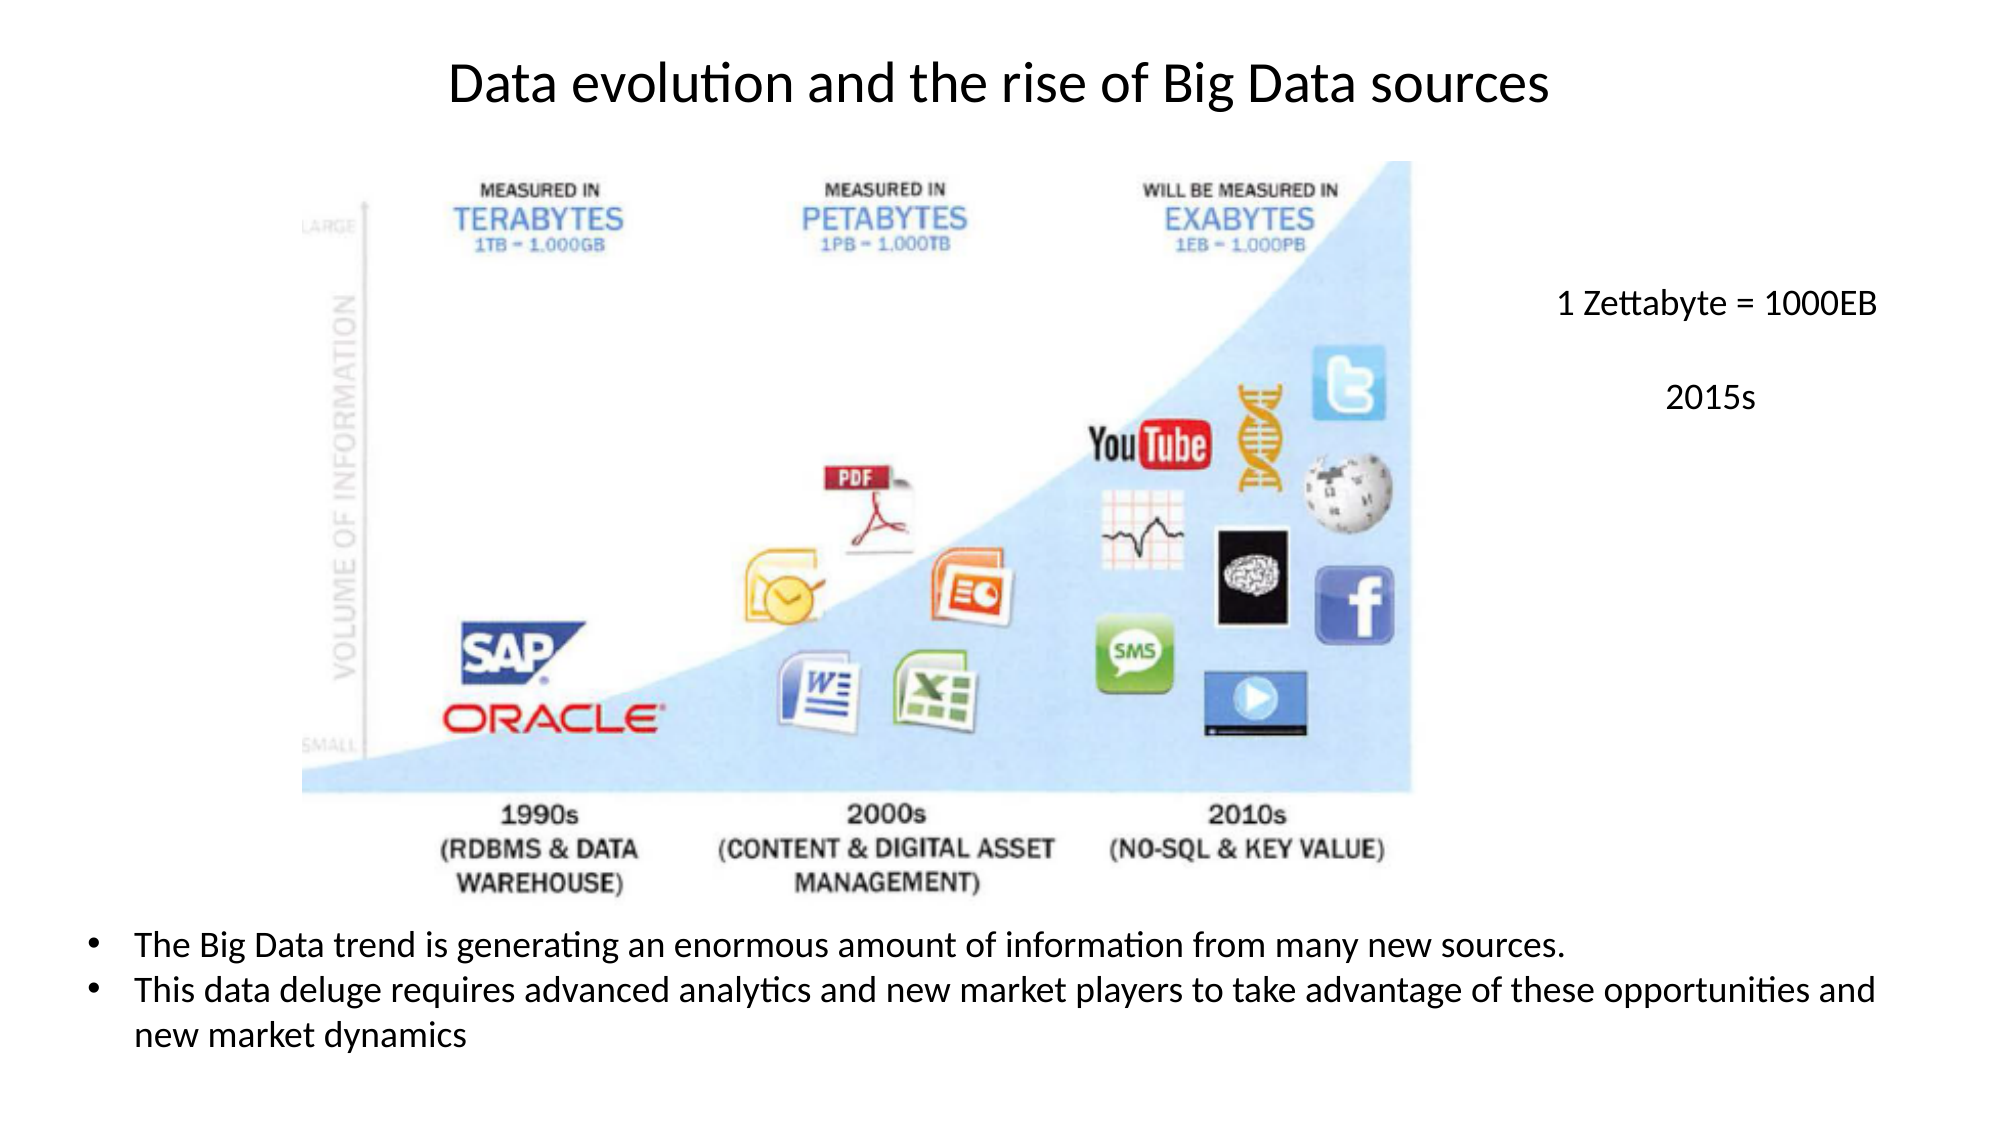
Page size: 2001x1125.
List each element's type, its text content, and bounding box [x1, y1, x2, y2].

title Data evolution and the rise of Big Data sources [99, 17, 1900, 140]
text_box The Big Data trend is generating an enormous amount of information from many new sources. This data deluge requires advanced analytics and new market players to take advantage of these opportunities and new market dynamics [72, 912, 1903, 1063]
picture [302, 161, 1432, 911]
text_box 1 Zettabyte = 1000EB [1541, 270, 1938, 331]
text_box 2015s [1603, 364, 1818, 425]
